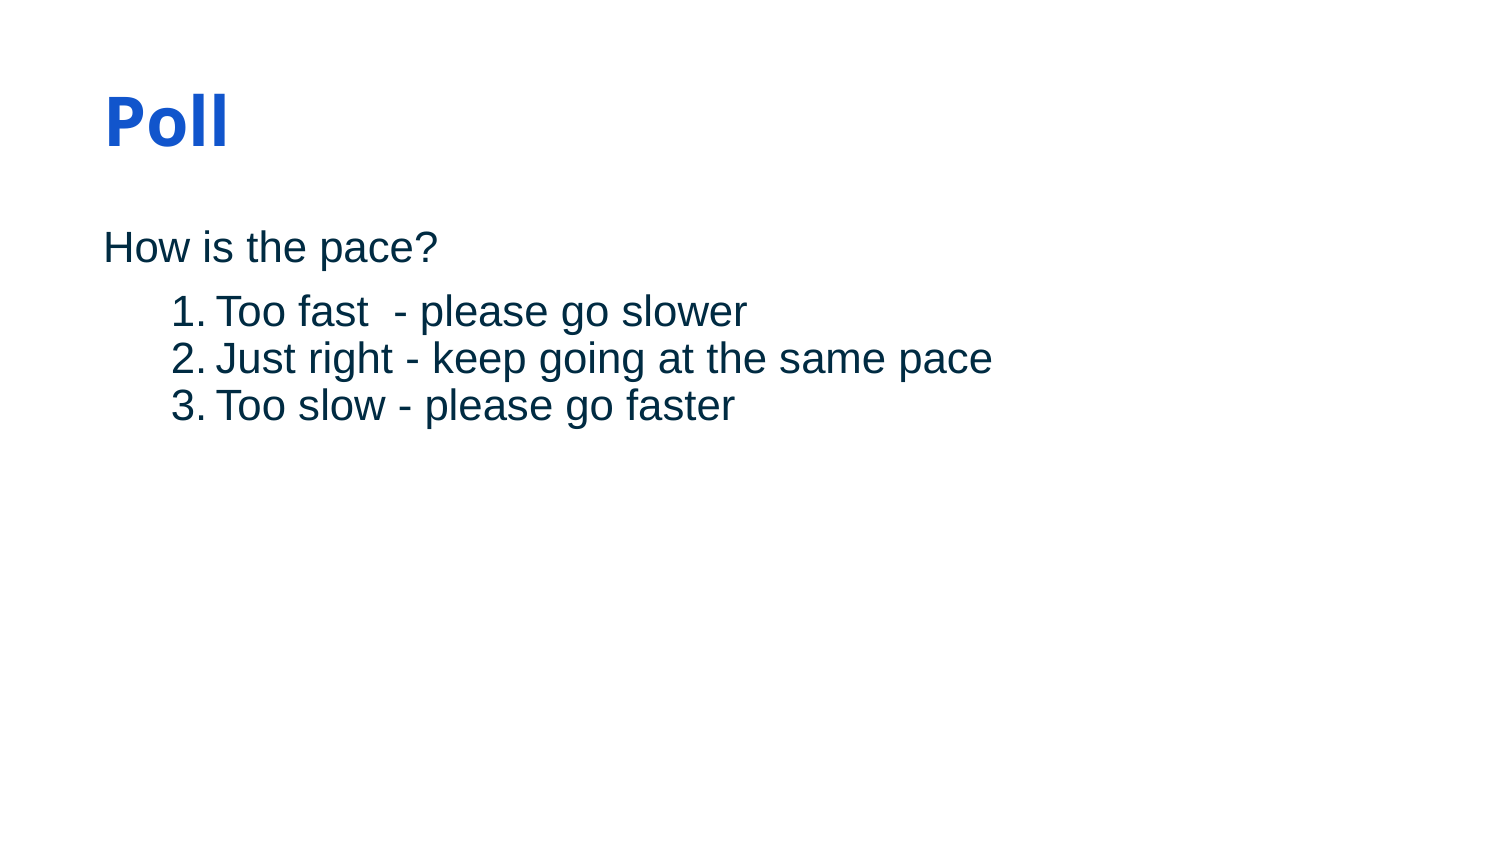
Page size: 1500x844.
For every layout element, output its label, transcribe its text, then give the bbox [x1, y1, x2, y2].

list How is the pace? Too fast - please go slower Just right - keep going at the same pace Too slow - please go faster [103, 224, 1397, 760]
title Poll [103, 87, 1397, 208]
